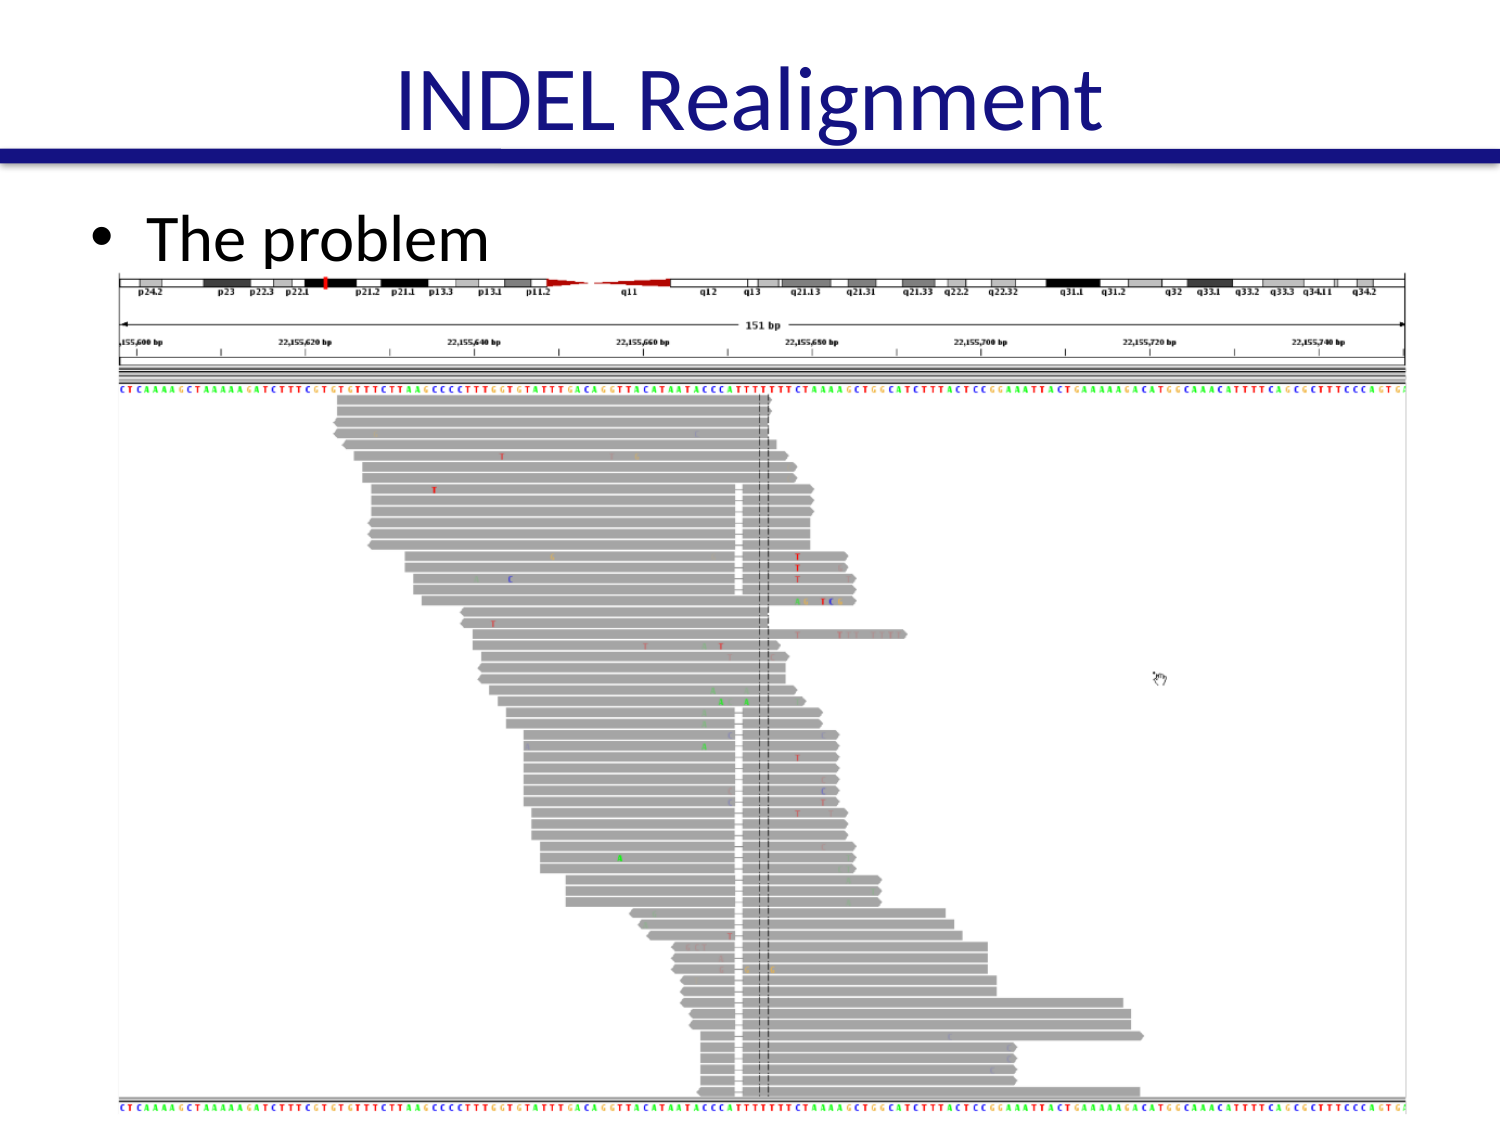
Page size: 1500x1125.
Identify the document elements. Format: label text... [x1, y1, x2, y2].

title INDEL Realignment [75, 0, 1425, 187]
picture [104, 269, 1426, 1125]
list The problem [75, 187, 1425, 1005]
